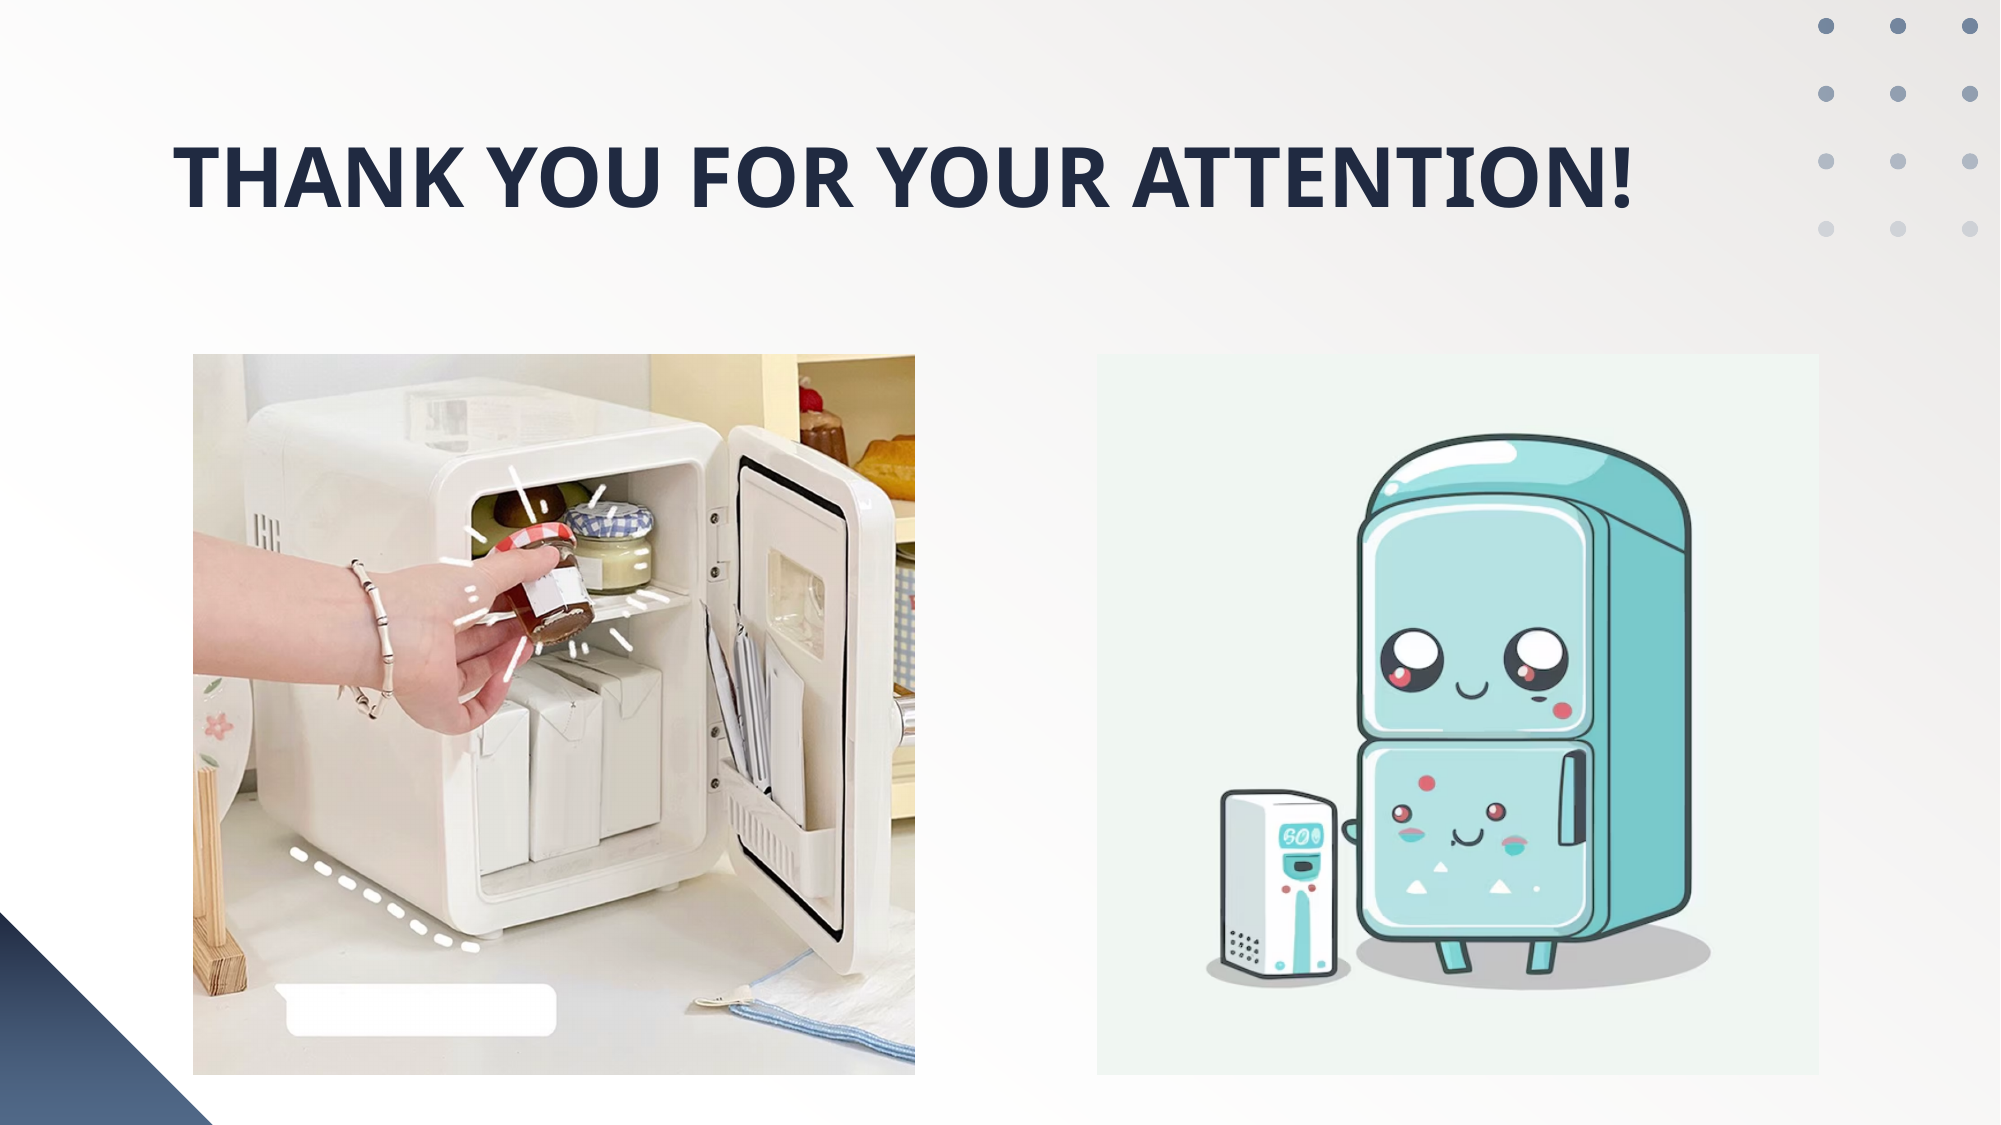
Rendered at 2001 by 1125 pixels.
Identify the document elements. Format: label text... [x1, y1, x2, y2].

title THANK YOU FOR YOUR ATTENTION! [157, 117, 1843, 244]
picture [0, 0, 2001, 1125]
